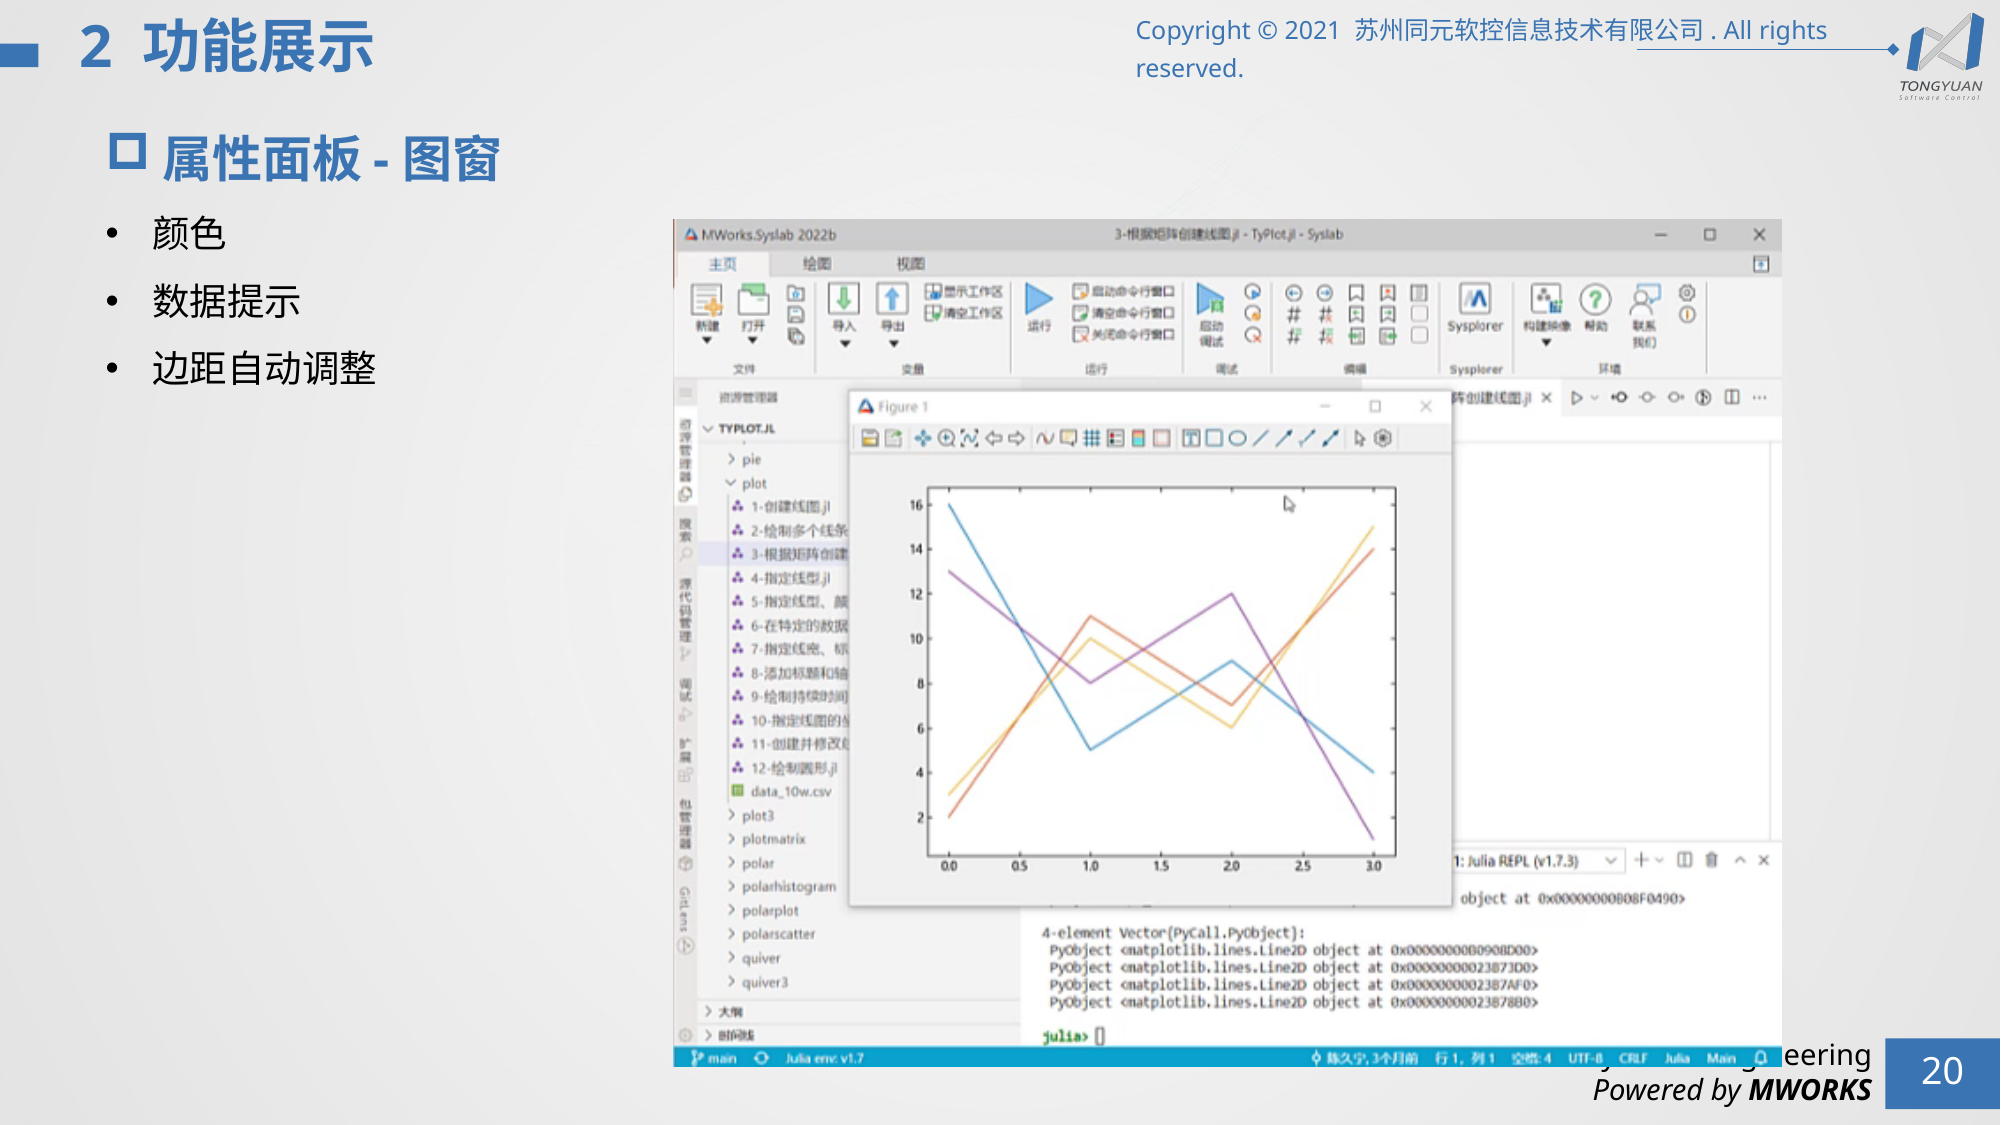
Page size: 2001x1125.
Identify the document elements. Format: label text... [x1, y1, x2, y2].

text_box 属性面板-图窗 颜色 数据提示 边距自动调整 [90, 90, 1902, 578]
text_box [672, 219, 1783, 1068]
picture [1895, 10, 1988, 103]
text_box 2 功能展示 [64, 1, 1405, 87]
